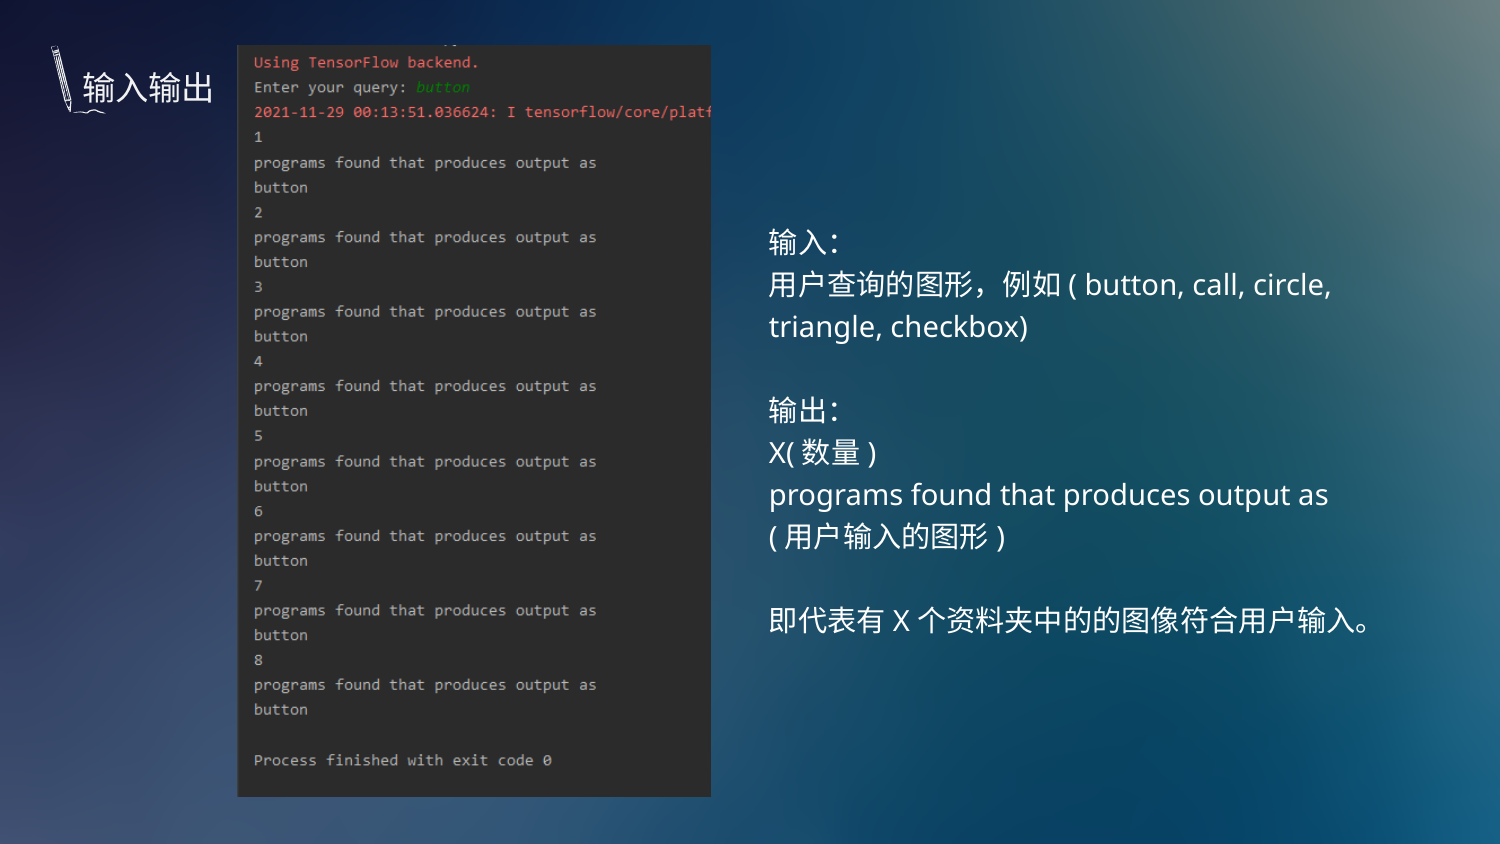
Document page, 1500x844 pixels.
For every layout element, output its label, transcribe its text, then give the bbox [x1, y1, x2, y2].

text_box 输入： 用户查询的图形，例如( button, call, circle, triangle, checkbox) 输出： X(数量) programs found that produces output as (用户输入的图形) 即代表有X个资料夹中的的图像符合用户输入。 [754, 210, 1391, 645]
picture [0, 0, 1500, 844]
text_box 输入输出 [67, 59, 237, 115]
